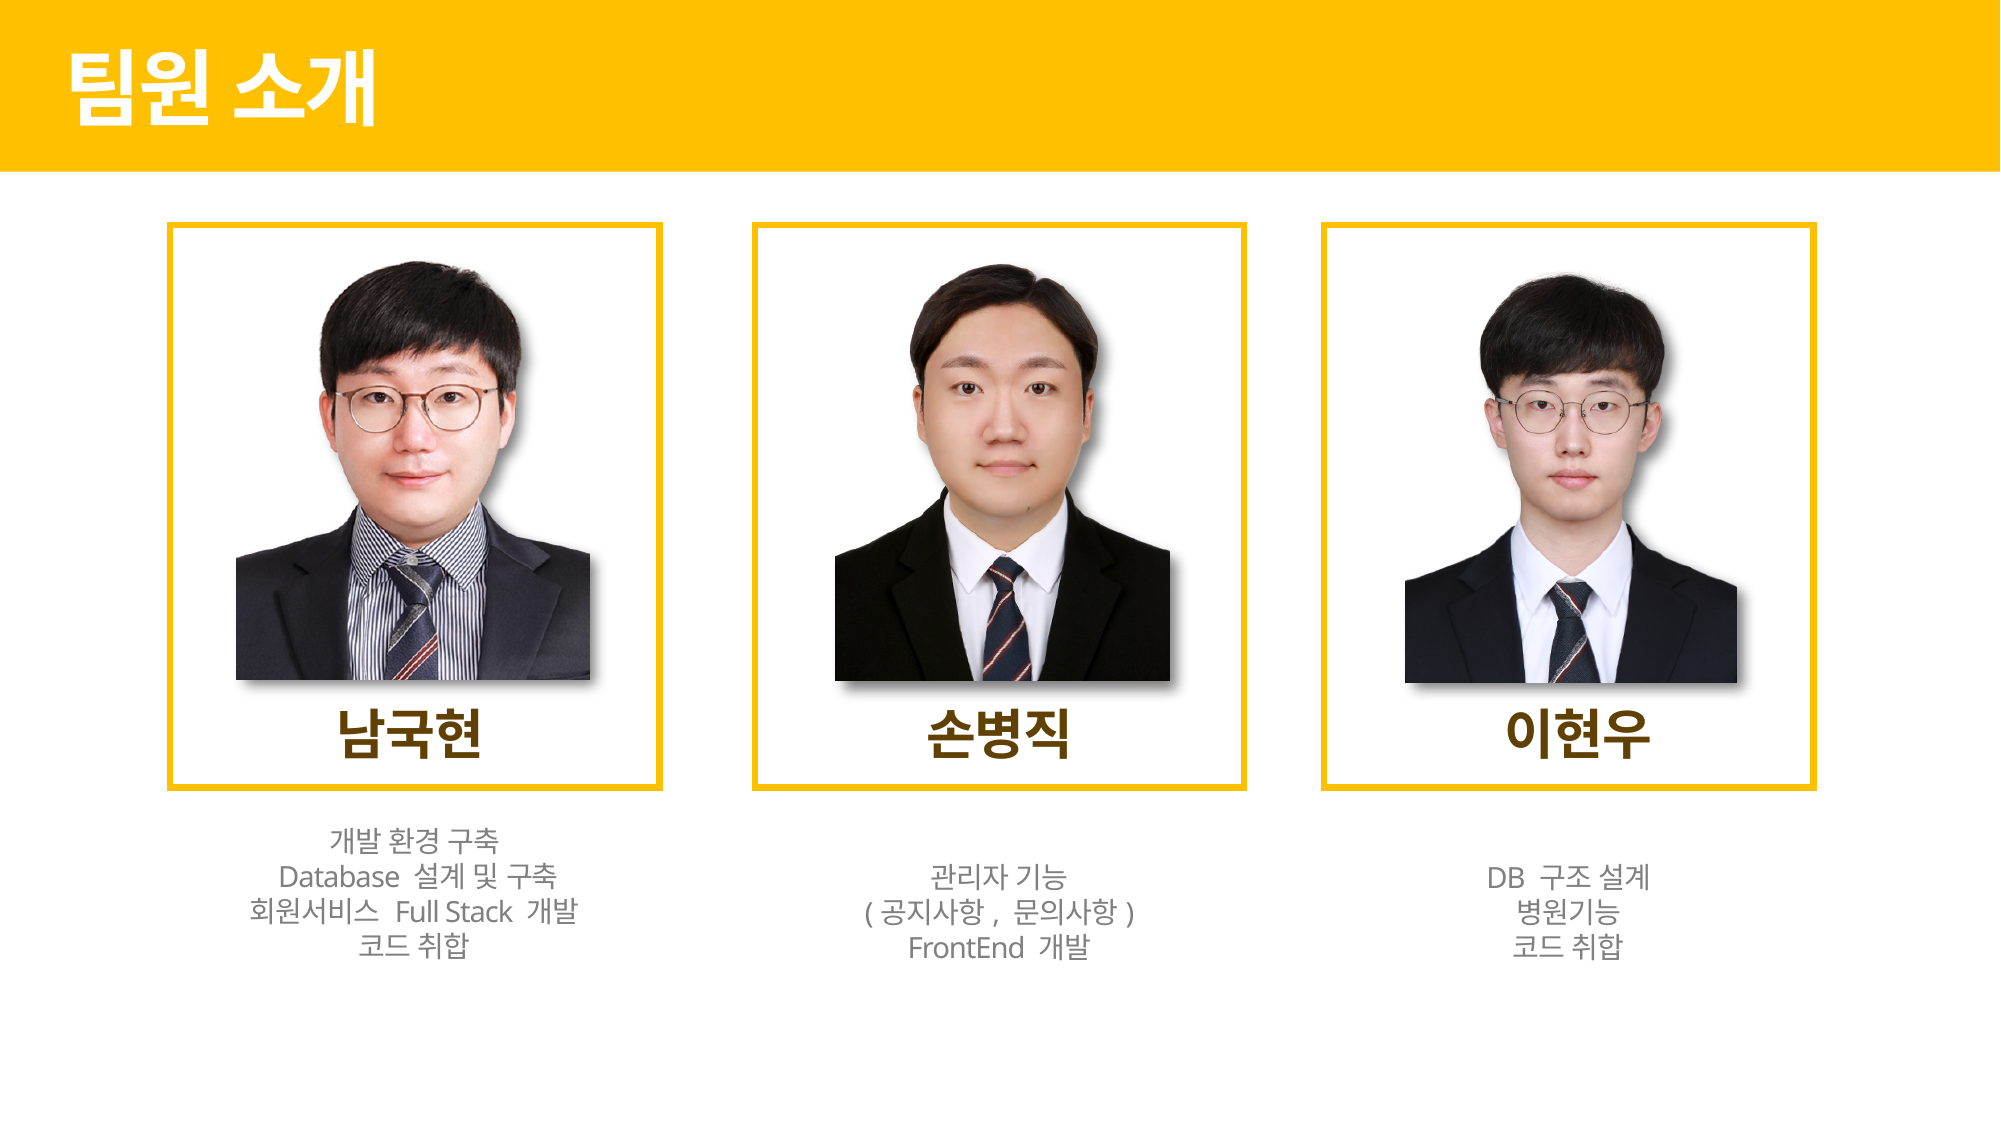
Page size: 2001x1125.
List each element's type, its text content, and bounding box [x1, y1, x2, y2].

picture [236, 225, 590, 680]
picture [1405, 241, 1737, 683]
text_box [170, 224, 660, 971]
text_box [1324, 224, 1814, 972]
picture [835, 236, 1170, 681]
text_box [754, 224, 1245, 1006]
text_box 팀원 소개 [49, 48, 1848, 144]
